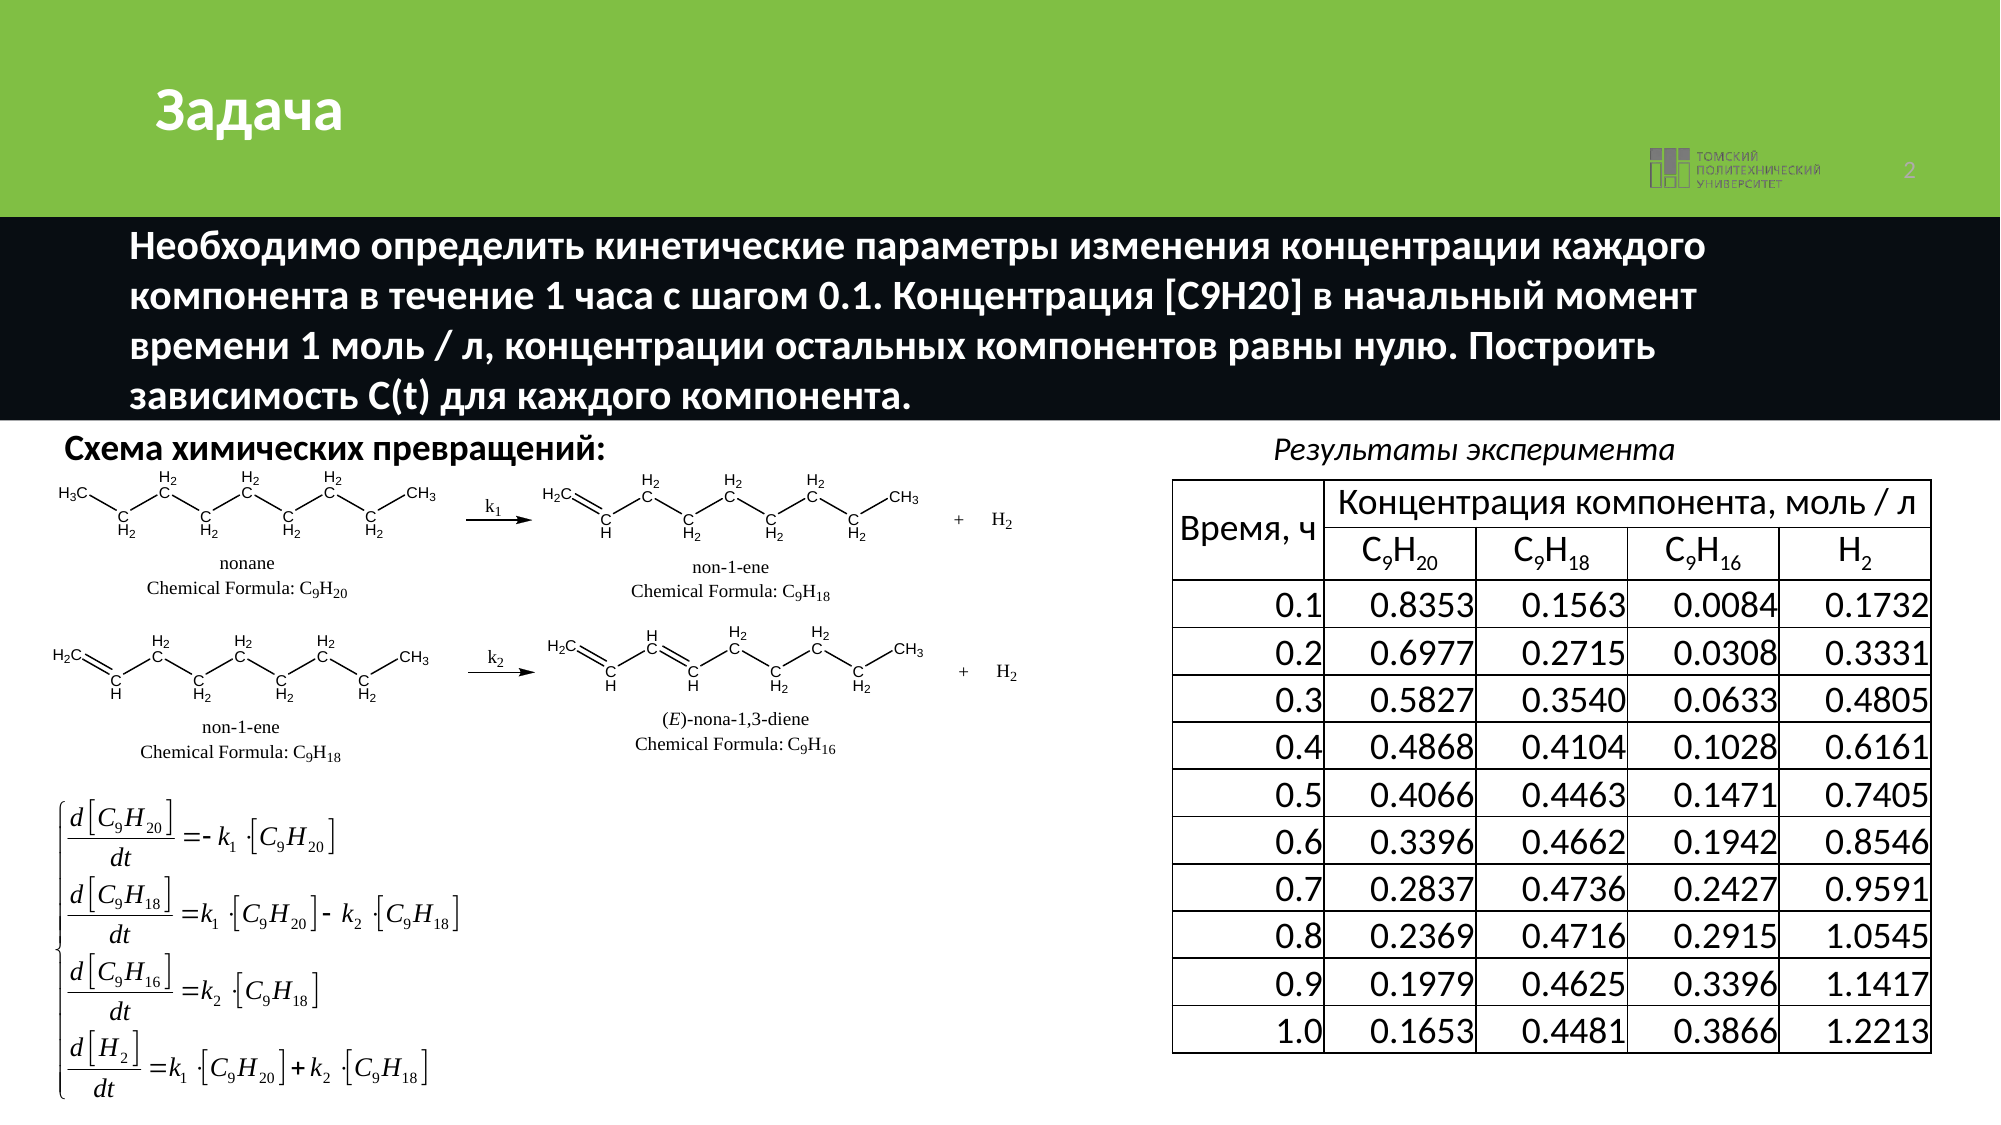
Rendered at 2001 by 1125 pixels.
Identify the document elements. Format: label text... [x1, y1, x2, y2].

table_cell 0.4805 [1780, 676, 1930, 721]
table_cell 0.4736 [1477, 865, 1627, 910]
table_cell 0.2369 [1325, 912, 1475, 957]
table_cell 0.3396 [1325, 817, 1475, 863]
table_cell 0.3866 [1628, 1006, 1778, 1052]
table_cell 1.1417 [1780, 959, 1930, 1005]
table_cell 0.1563 [1477, 581, 1627, 627]
table_cell 0.1471 [1628, 770, 1778, 816]
text_box [0, 0, 2000, 218]
table_cell 0.4 [1173, 723, 1323, 768]
table_cell 0.9 [1173, 959, 1323, 1005]
table_cell Н2 [1780, 528, 1930, 579]
table_cell 0.5 [1173, 770, 1323, 816]
table_cell 0.1028 [1628, 723, 1778, 768]
table_cell 1.2213 [1780, 1006, 1930, 1052]
table_cell 0.3540 [1477, 676, 1627, 721]
table_cell 0.5827 [1325, 676, 1475, 721]
table_header Концентрация компонента, моль / л [1325, 481, 1930, 527]
table_cell 0.2 [1173, 628, 1323, 674]
table_cell 0.4066 [1325, 770, 1475, 816]
picture [49, 796, 465, 1106]
table_cell 0.1653 [1325, 1006, 1475, 1052]
table_cell 0.6161 [1780, 723, 1930, 768]
table_cell С9Н20 [1325, 528, 1475, 579]
table_cell 0.7 [1173, 865, 1323, 910]
table_cell 0.9591 [1780, 865, 1930, 910]
table_cell 0.4104 [1477, 723, 1627, 768]
table_cell 0.3 [1173, 676, 1323, 721]
text_box [0, 419, 2000, 1125]
table_cell 0.2837 [1325, 865, 1475, 910]
table_cell 0.6 [1173, 817, 1323, 863]
table_cell 0.0084 [1628, 581, 1778, 627]
table_cell 0.2915 [1628, 912, 1778, 957]
picture [1650, 148, 1820, 188]
table_cell 0.4662 [1477, 817, 1627, 863]
table_cell 0.3331 [1780, 628, 1930, 674]
table_cell 0.1942 [1628, 817, 1778, 863]
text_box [49, 467, 1024, 777]
table_cell 0.2427 [1628, 865, 1778, 910]
text_box 2 [1862, 138, 1932, 199]
table_cell 0.7405 [1780, 770, 1930, 816]
table_cell 0.8546 [1780, 817, 1930, 863]
table_cell 0.0633 [1628, 676, 1778, 721]
table_cell 0.8 [1173, 912, 1323, 957]
table_cell 0.3396 [1628, 959, 1778, 1005]
table_cell 0.4463 [1477, 770, 1627, 816]
table_cell 0.2715 [1477, 628, 1627, 674]
table_cell 0.1 [1173, 581, 1323, 627]
table_cell 0.4625 [1477, 959, 1627, 1005]
table_cell 1.0545 [1780, 912, 1930, 957]
table_cell С9Н16 [1628, 528, 1778, 579]
table_cell 0.4716 [1477, 912, 1627, 957]
table_cell 1.0 [1173, 1006, 1323, 1052]
title Задача [140, 45, 1361, 176]
table_cell С9Н18 [1477, 528, 1627, 579]
table_cell 0.1732 [1780, 581, 1930, 627]
table_cell 0.8353 [1325, 581, 1475, 627]
text_box Схема химических превращений: [49, 420, 631, 467]
table_cell 0.6977 [1325, 628, 1475, 674]
table_cell 0.4868 [1325, 723, 1475, 768]
table_header Время, ч [1173, 481, 1323, 579]
table_cell 0.4481 [1477, 1006, 1627, 1052]
table_cell 0.0308 [1628, 628, 1778, 674]
text_box Необходимо определить кинетические параметры изменения концентрации каждого компонента в течение 1 часа с шагом 0.1. Концентрация [C9H20] в начальный момент времени 1 моль / л, концентрации остальных компонентов равны нулю. Построить зависимость С(t) для каждого компонента. [108, 210, 1713, 425]
text_box Результаты эксперимента [1258, 419, 1692, 475]
table_cell 0.1979 [1325, 959, 1475, 1005]
